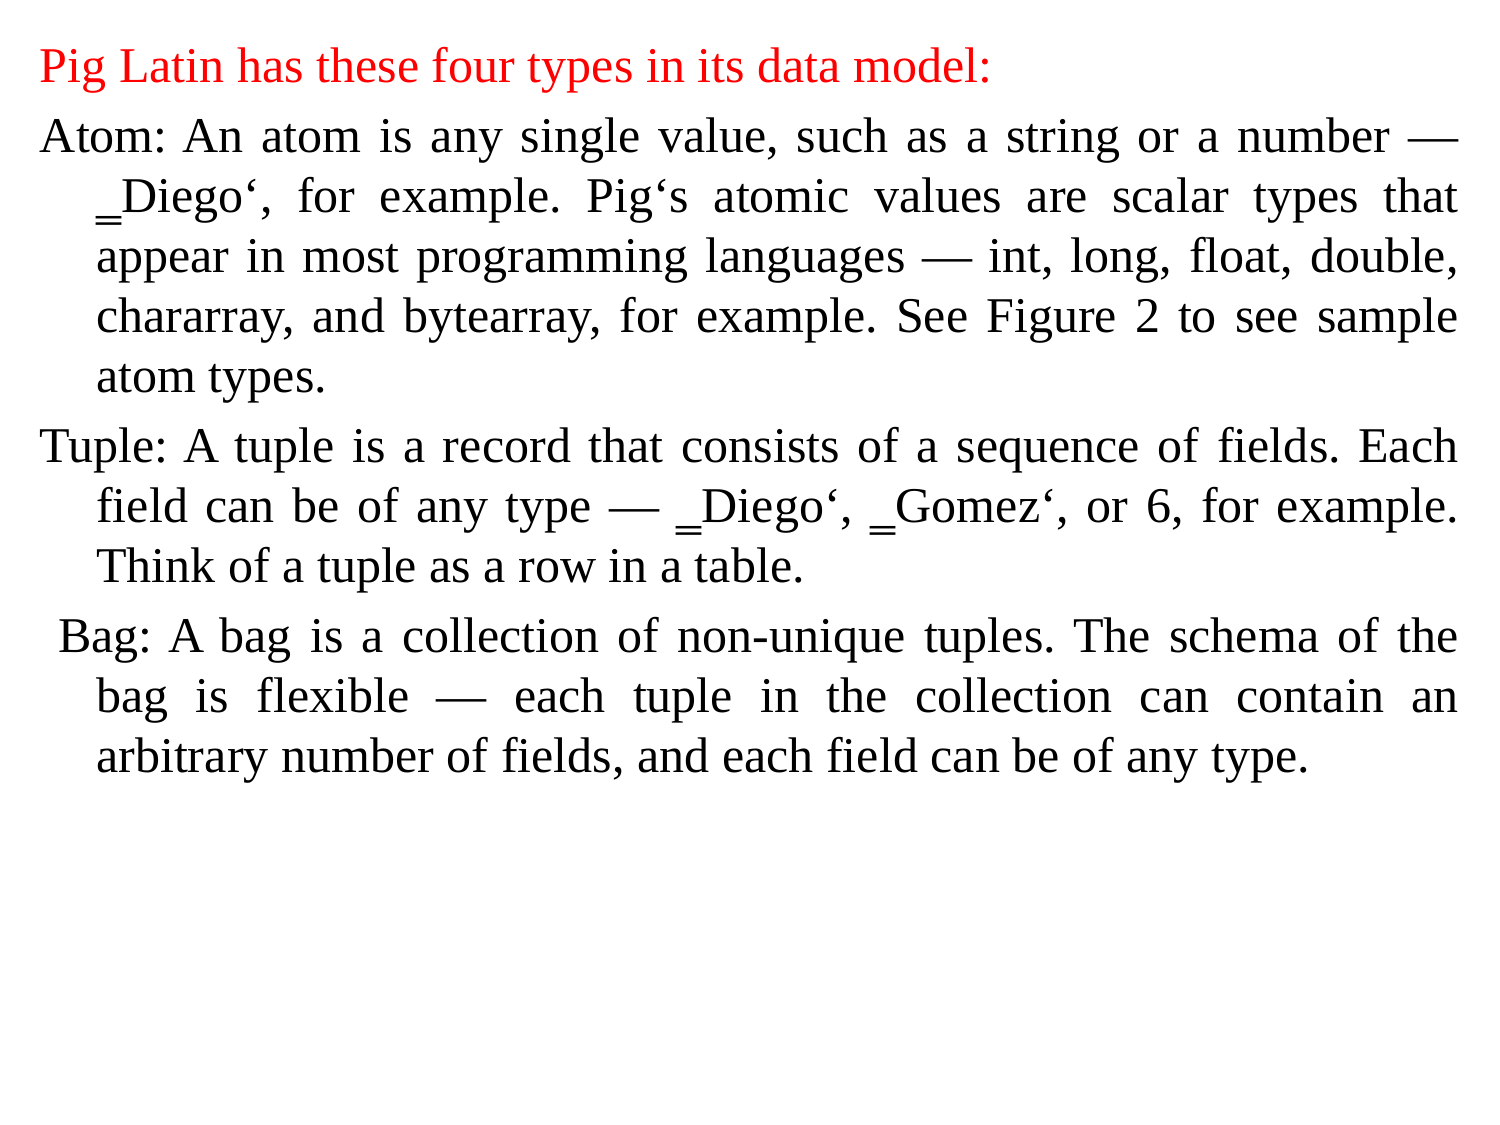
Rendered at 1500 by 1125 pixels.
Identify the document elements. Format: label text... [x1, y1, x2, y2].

list Pig Latin has these four types in its data model: Atom: An atom is any single value, such as a string or a number — ‗Diego‘, for example. Pig‘s atomic values are scalar types that appear in most programming languages — int, long, float, double, chararray, and bytearray, for example. See Figure 2 to see sample atom types. Tuple: A tuple is a record that consists of a sequence of fields. Each field can be of any type — ‗Diego‘, ‗Gomez‘, or 6, for example. Think of a tuple as a row in a table. Bag: A bag is a collection of non-unique tuples. The schema of the bag is flexible — each tuple in the collection can contain an arbitrary number of fields, and each field can be of any type. [24, 24, 1475, 1100]
